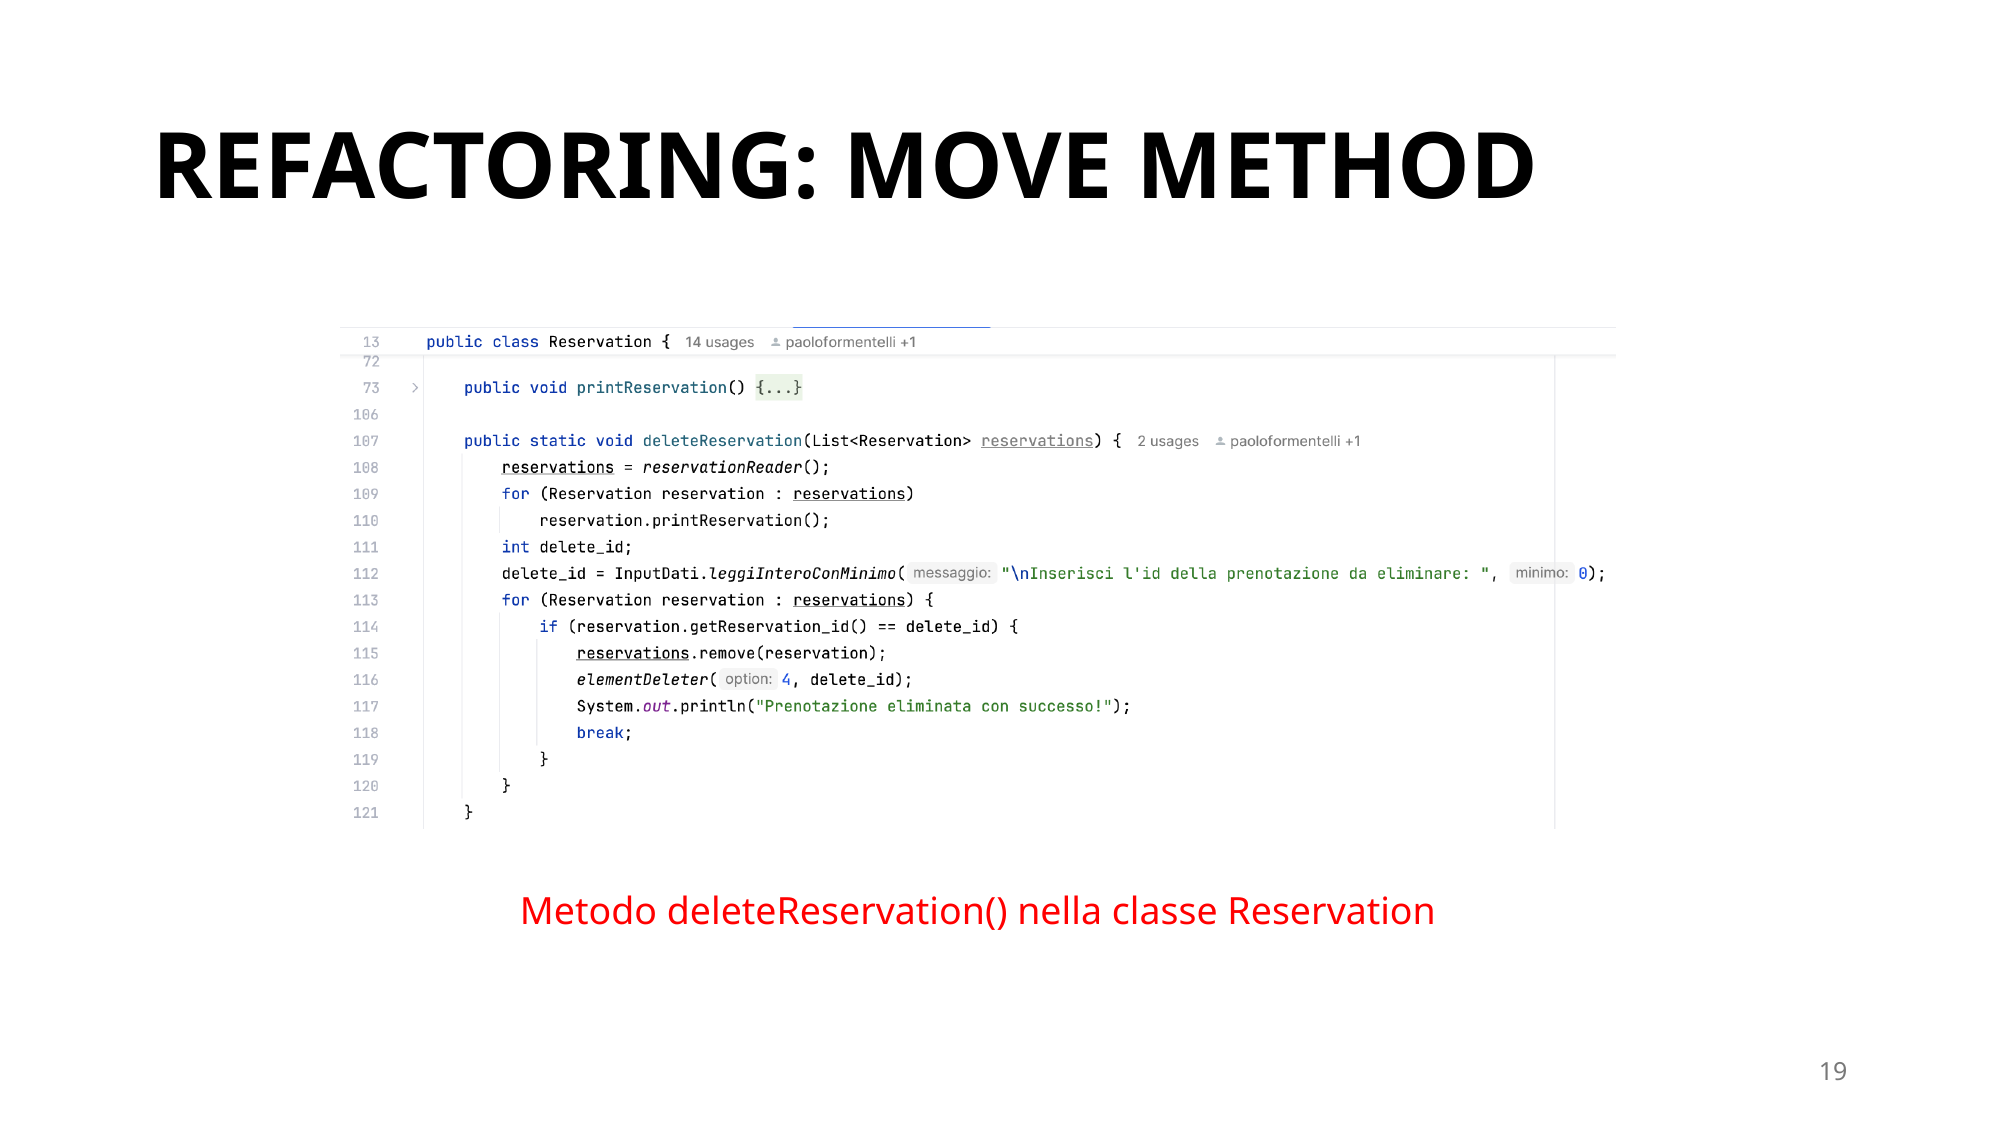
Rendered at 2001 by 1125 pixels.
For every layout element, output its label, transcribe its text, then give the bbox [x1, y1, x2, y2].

slide_number 18 [1412, 1042, 1863, 1103]
picture [340, 327, 1617, 830]
title REFACTORING: MOVE METHOD [137, 59, 1863, 278]
text_box Metodo deleteReservation() nella classe Reservation [505, 879, 1452, 939]
